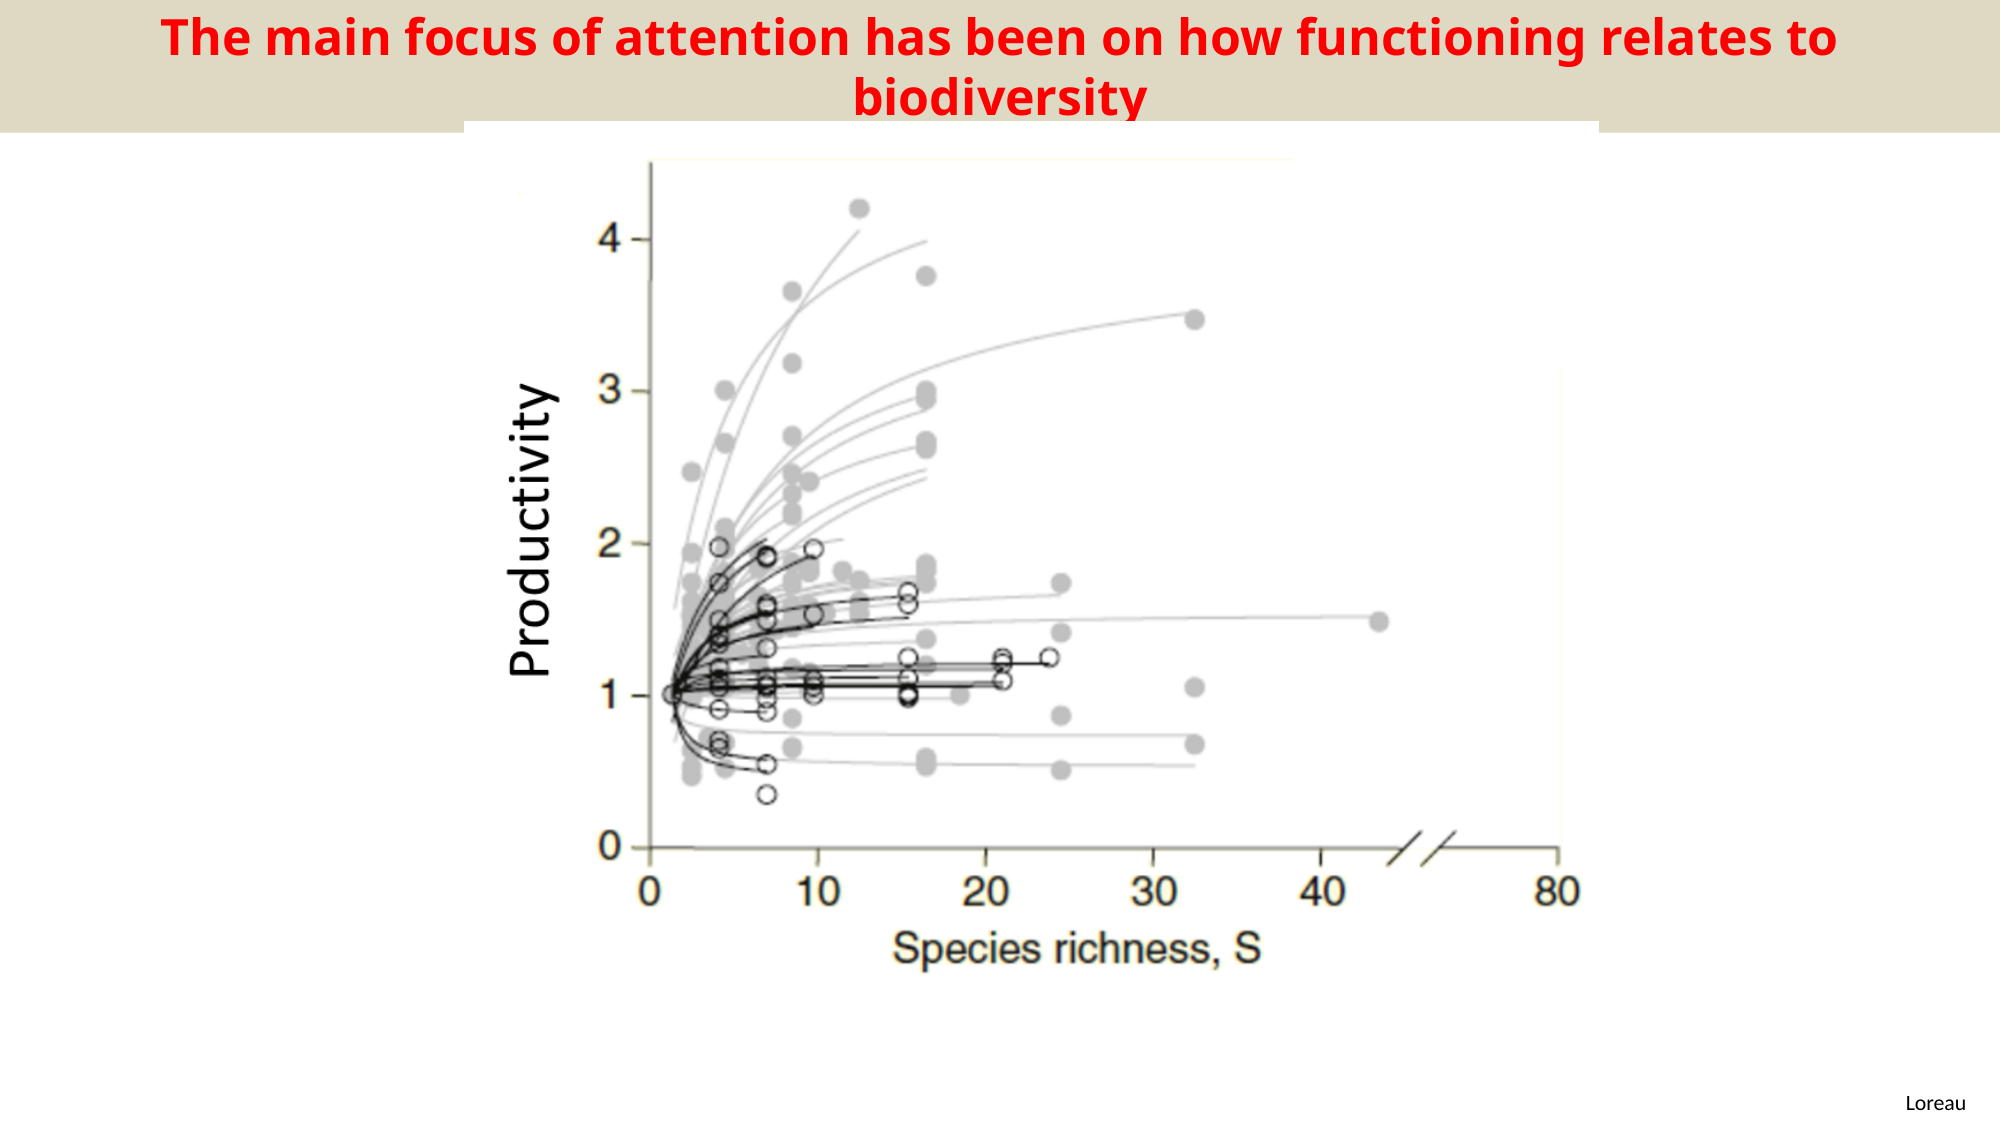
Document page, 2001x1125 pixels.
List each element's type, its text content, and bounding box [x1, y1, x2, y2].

picture [464, 121, 1599, 1001]
text_box Loreau [1891, 1081, 1999, 1122]
text_box The main focus of attention has been on how functioning relates to biodiversity [0, 0, 2000, 133]
